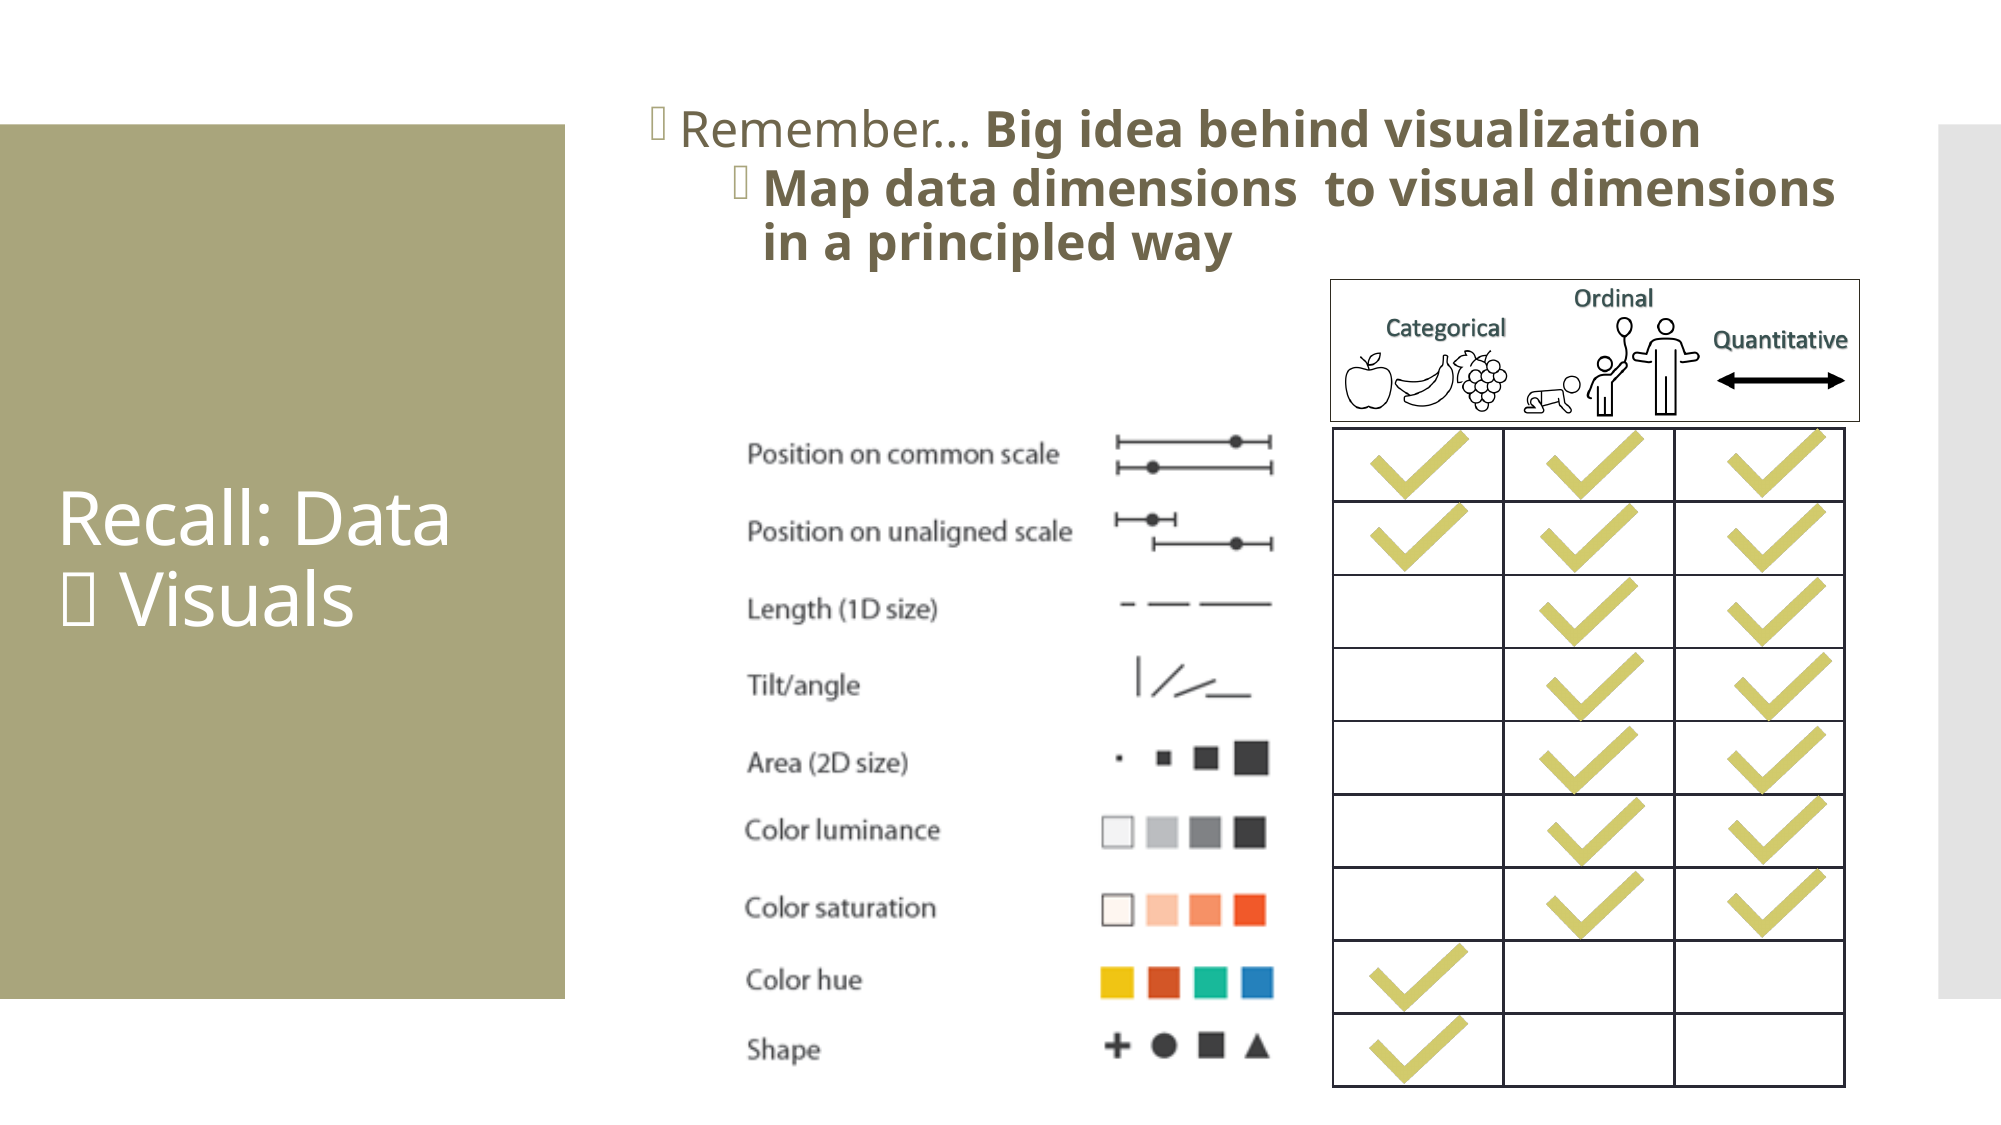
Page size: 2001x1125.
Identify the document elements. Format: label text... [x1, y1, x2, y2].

table_cell [1471, 503, 1502, 574]
table_cell [1828, 576, 1843, 647]
table_cell [1640, 503, 1673, 574]
table_cell [1505, 942, 1673, 1012]
table_cell [1640, 722, 1673, 793]
table_cell [1676, 503, 1725, 574]
table_cell [1647, 796, 1673, 866]
table_cell [1334, 942, 1367, 1012]
table_header [1505, 430, 1543, 500]
table_cell [1334, 722, 1502, 793]
table_cell [1334, 796, 1502, 866]
table_cell [1828, 869, 1843, 939]
table_cell [1505, 503, 1537, 574]
table_cell [1676, 796, 1726, 866]
table_cell [1505, 869, 1543, 939]
table_cell [1334, 649, 1502, 720]
table_cell [1676, 576, 1725, 647]
table_cell [1505, 1015, 1673, 1085]
table_cell [1334, 503, 1367, 574]
table_cell [1647, 649, 1673, 720]
table_cell [1676, 722, 1725, 793]
table_cell [1828, 722, 1843, 793]
list Remember… Big idea behind visualization Map data dimensions to visual dimensions in a principled way [634, 97, 1911, 1100]
table_cell [1334, 576, 1502, 647]
table_cell [1828, 503, 1843, 574]
picture [1330, 278, 1860, 956]
table_cell [1676, 1015, 1843, 1085]
title Recall: Data  Visuals [41, 184, 525, 940]
table_header [1471, 430, 1502, 500]
table_header [1647, 430, 1673, 500]
table_cell [1470, 1015, 1502, 1085]
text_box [705, 428, 1294, 1092]
table_cell [1829, 796, 1843, 866]
table_cell [1505, 722, 1537, 793]
table_cell [1505, 649, 1543, 720]
table_cell [1676, 649, 1731, 720]
table_cell [1640, 576, 1673, 647]
table_cell [1505, 576, 1537, 647]
picture [1367, 925, 1470, 1101]
table_cell [1647, 869, 1673, 939]
table_header [1334, 430, 1368, 500]
table_cell [1505, 796, 1544, 866]
table_header [1676, 430, 1725, 500]
table_cell [1470, 942, 1502, 1012]
table_header [1828, 430, 1843, 500]
table_cell [1676, 942, 1843, 1012]
table_cell [1334, 869, 1502, 939]
table_cell [1676, 869, 1725, 939]
table_cell [1834, 649, 1843, 720]
table_cell [1334, 1015, 1367, 1085]
